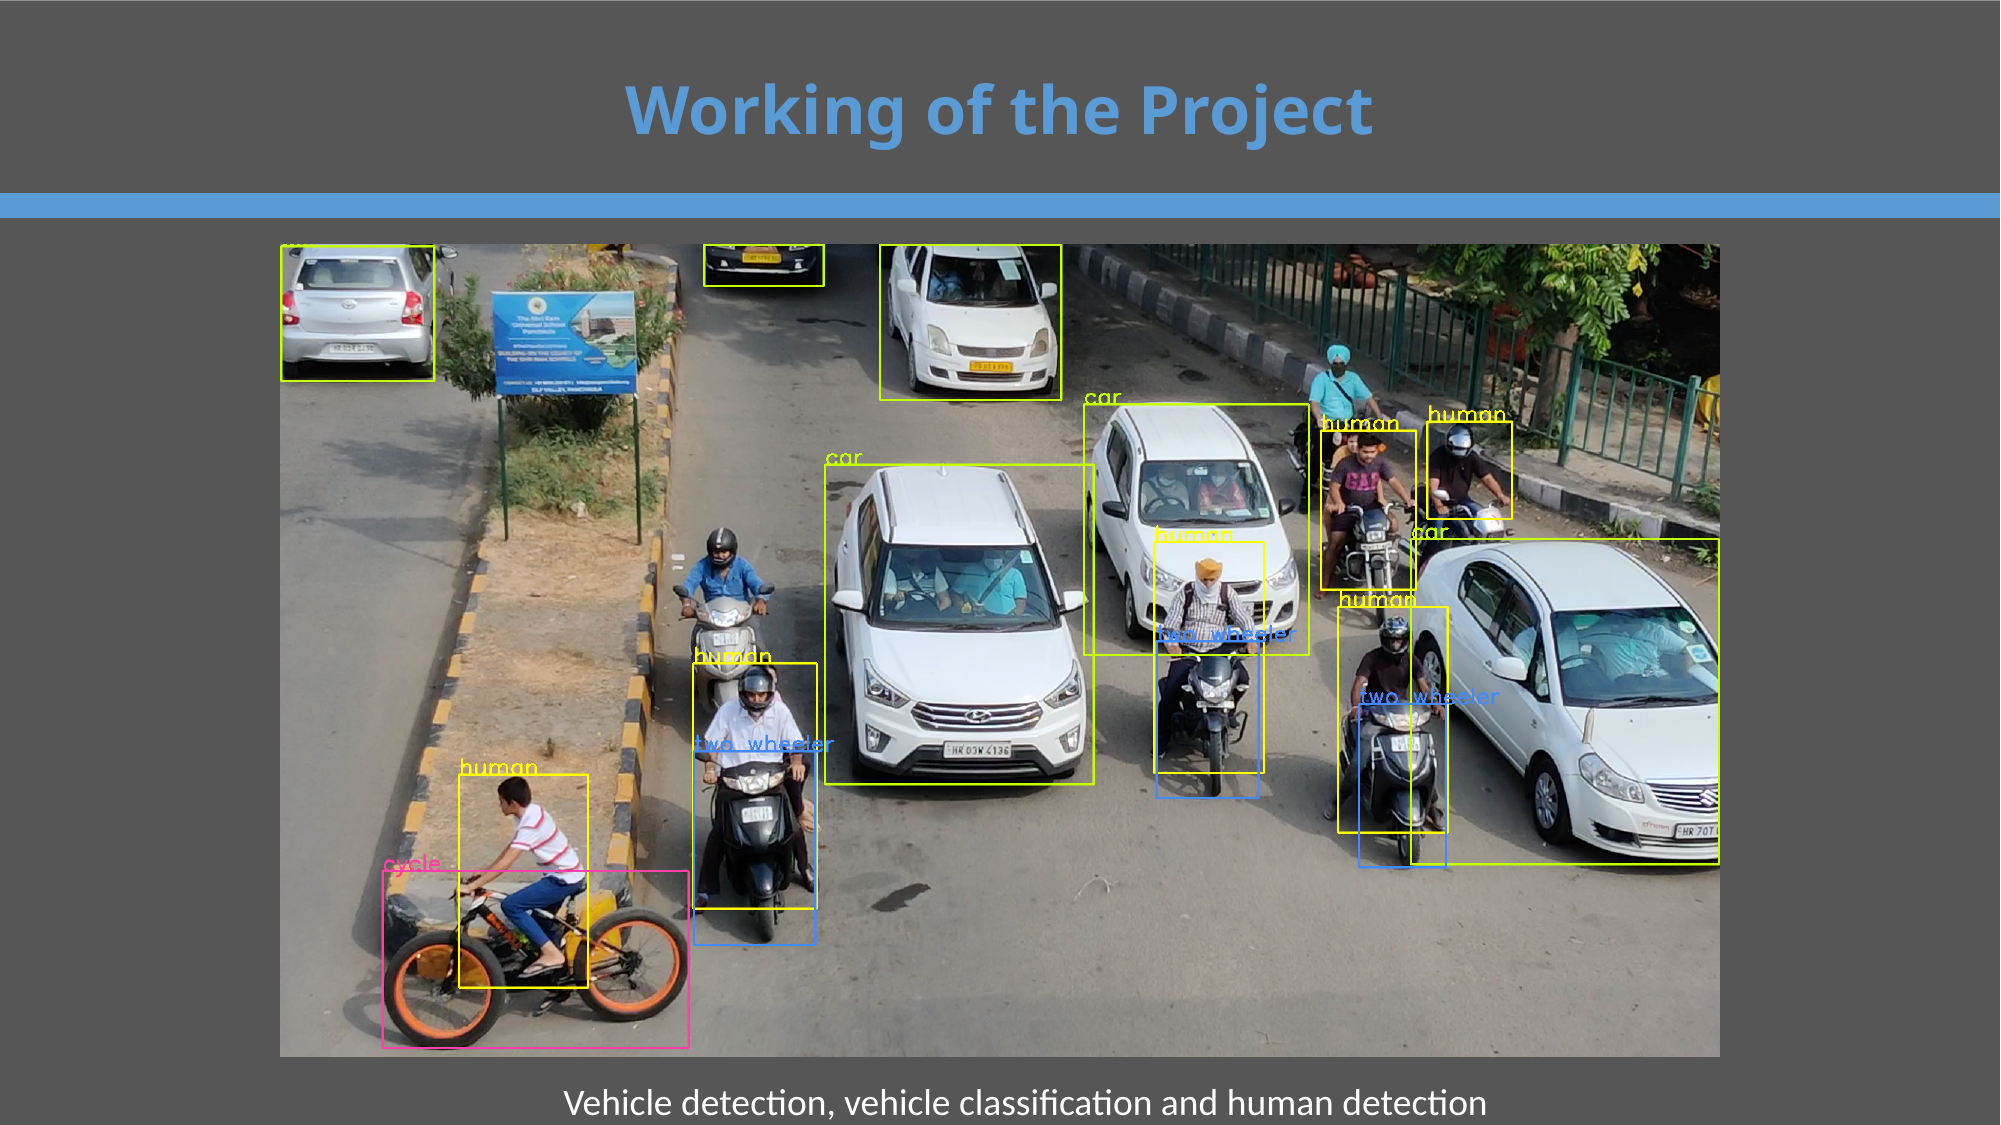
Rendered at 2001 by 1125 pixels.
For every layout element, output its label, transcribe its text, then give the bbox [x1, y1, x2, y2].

text_box Vehicle detection, vehicle classification and human detection [392, 1070, 1660, 1125]
text_box Working of the Project [8, 60, 1992, 156]
picture [280, 244, 1720, 1057]
text_box [0, 0, 2000, 193]
text_box [0, 218, 2000, 1125]
